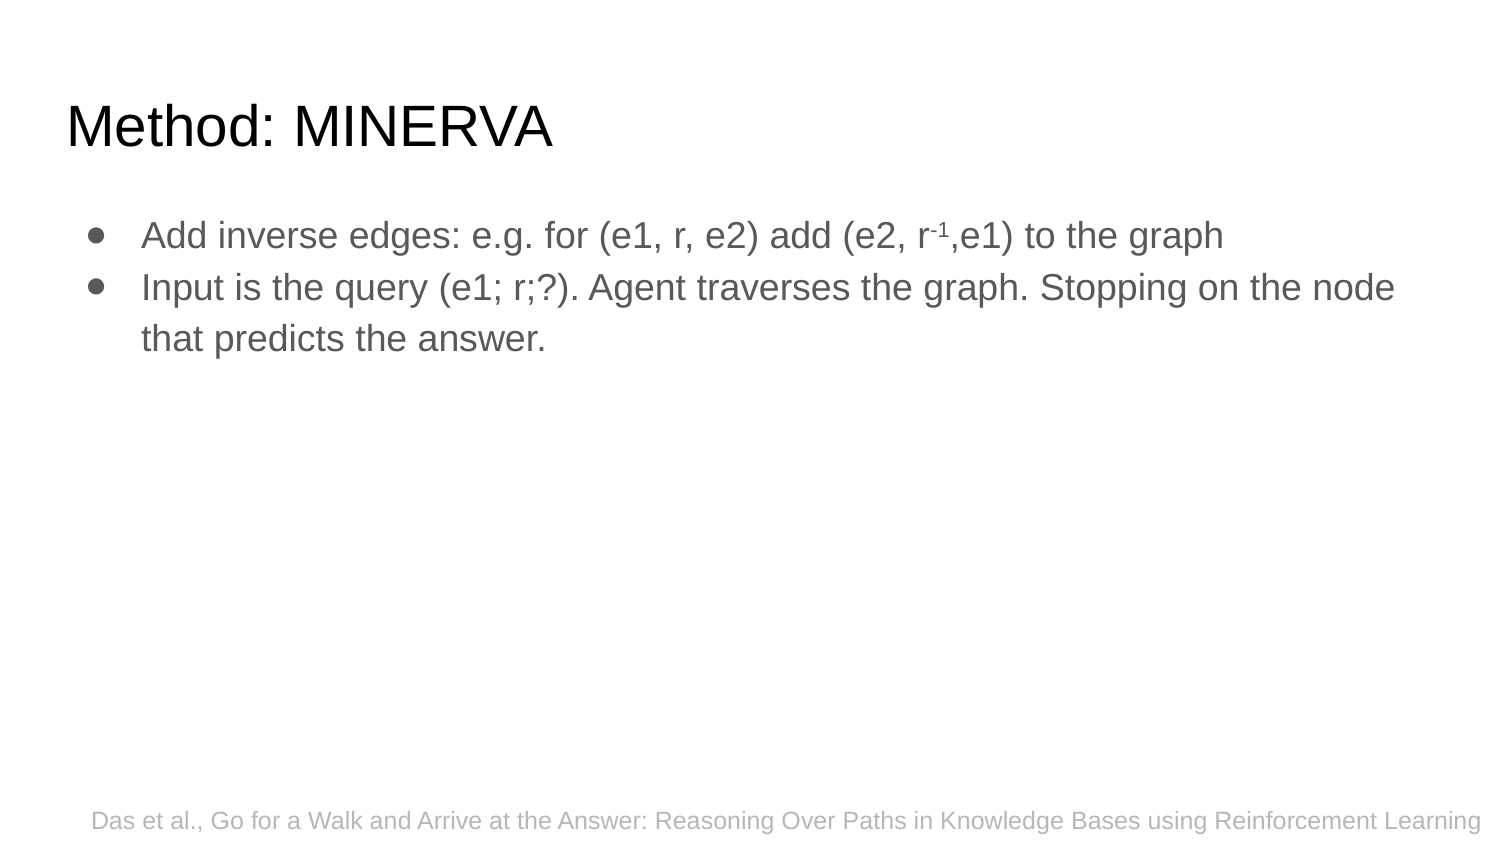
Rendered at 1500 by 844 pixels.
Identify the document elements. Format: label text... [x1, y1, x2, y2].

title Method: MINERVA [51, 72, 1449, 167]
list Add inverse edges: e.g. for (e1, r, e2) add (e2, r-1,e1) to the graph Input is the query (e1; r;?). Agent traverses the graph. Stopping on the node that predicts the answer. [51, 189, 1449, 750]
title Das et al., Go for a Walk and Arrive at the Answer: Reasoning Over Paths in Knowledge Bases using Reinforcement Learning [0, 789, 1500, 844]
